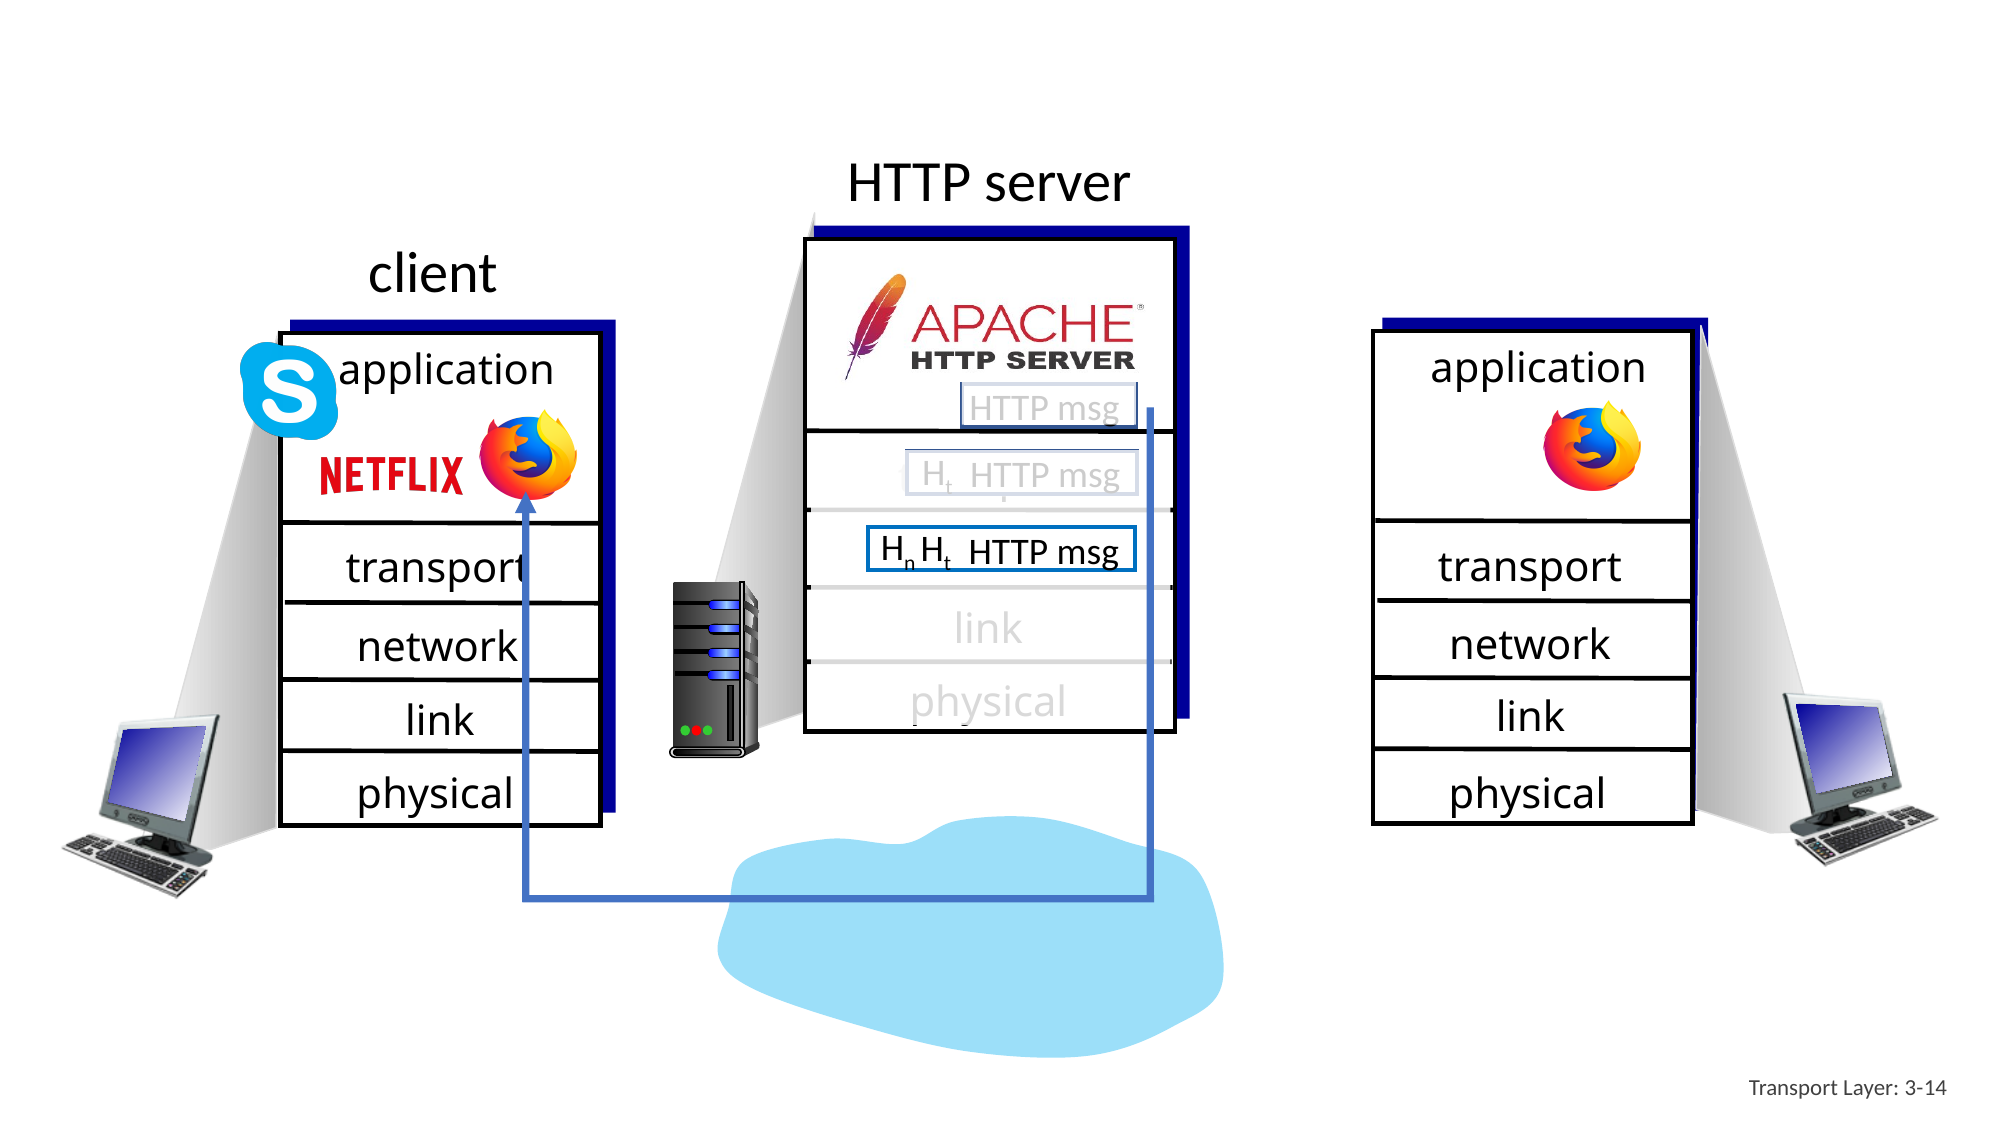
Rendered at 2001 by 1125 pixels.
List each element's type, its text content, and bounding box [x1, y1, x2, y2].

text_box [23, 135, 1977, 914]
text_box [865, 515, 1136, 583]
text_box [906, 439, 1138, 507]
text_box [717, 924, 1224, 1058]
text_box Transport Layer: 3-11 [1512, 1056, 1962, 1117]
